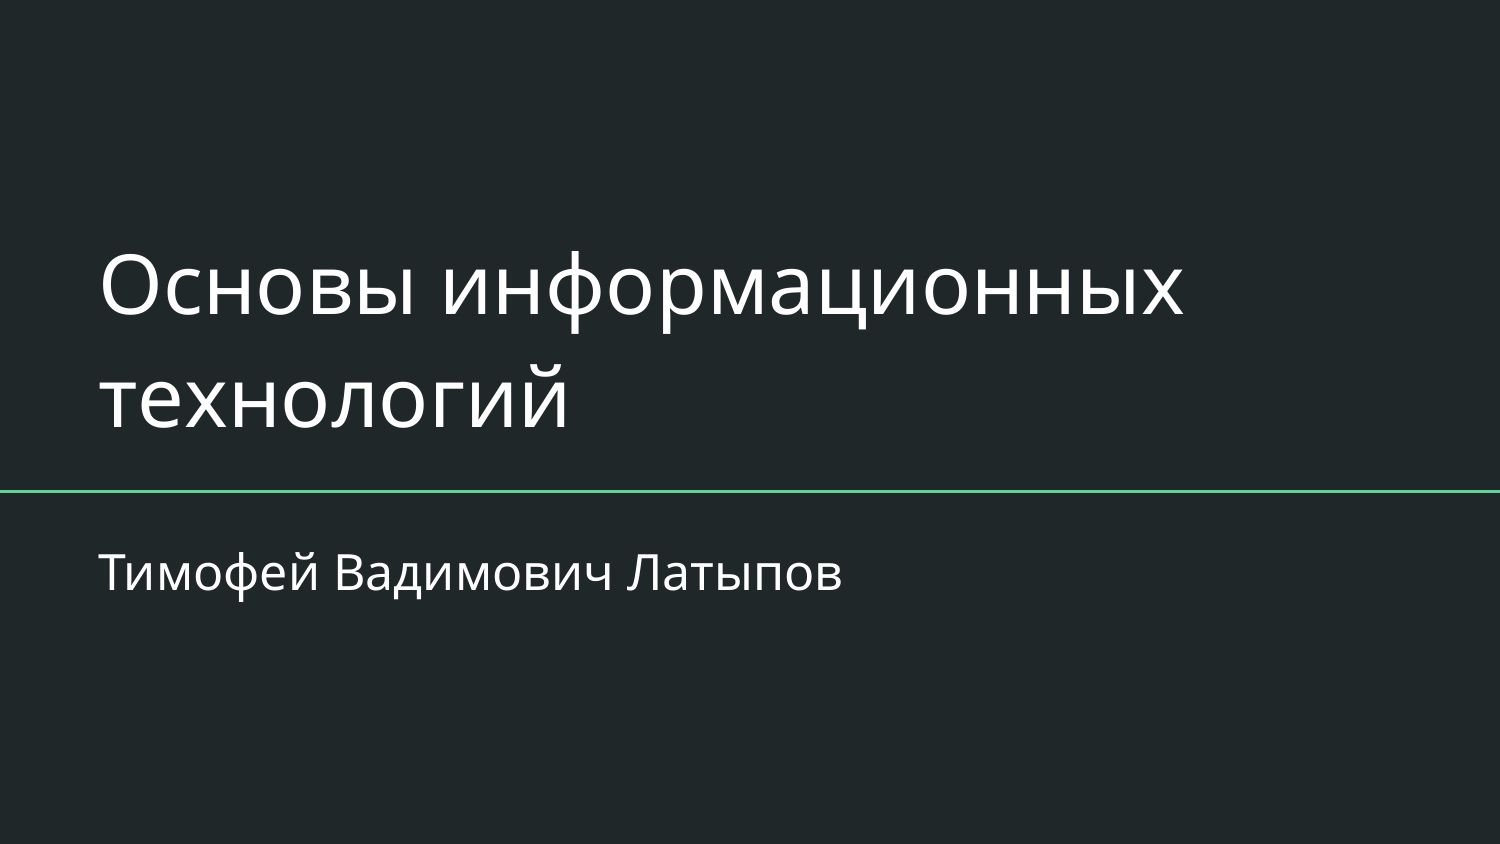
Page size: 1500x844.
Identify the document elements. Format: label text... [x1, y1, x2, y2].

subtitle Тимофей Вадимович Латыпов [83, 522, 1417, 626]
title Основы информационных технологий [83, 206, 1417, 467]
